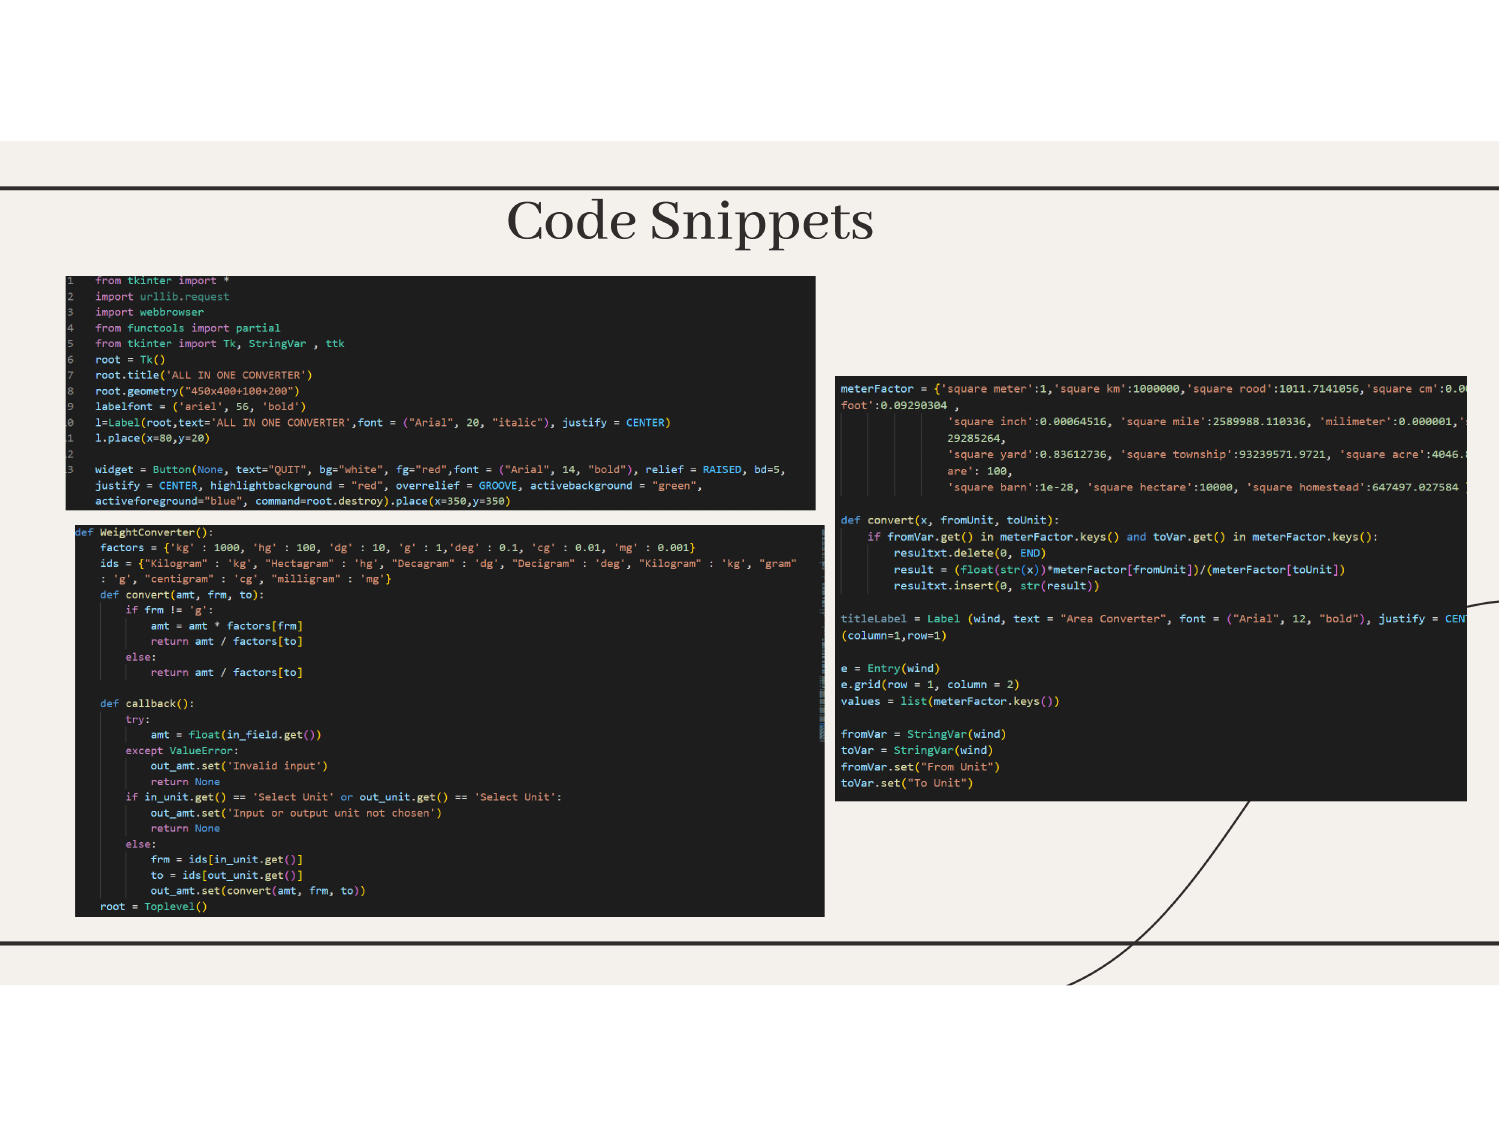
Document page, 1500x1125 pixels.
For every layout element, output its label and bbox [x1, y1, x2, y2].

picture [0, 141, 1500, 986]
